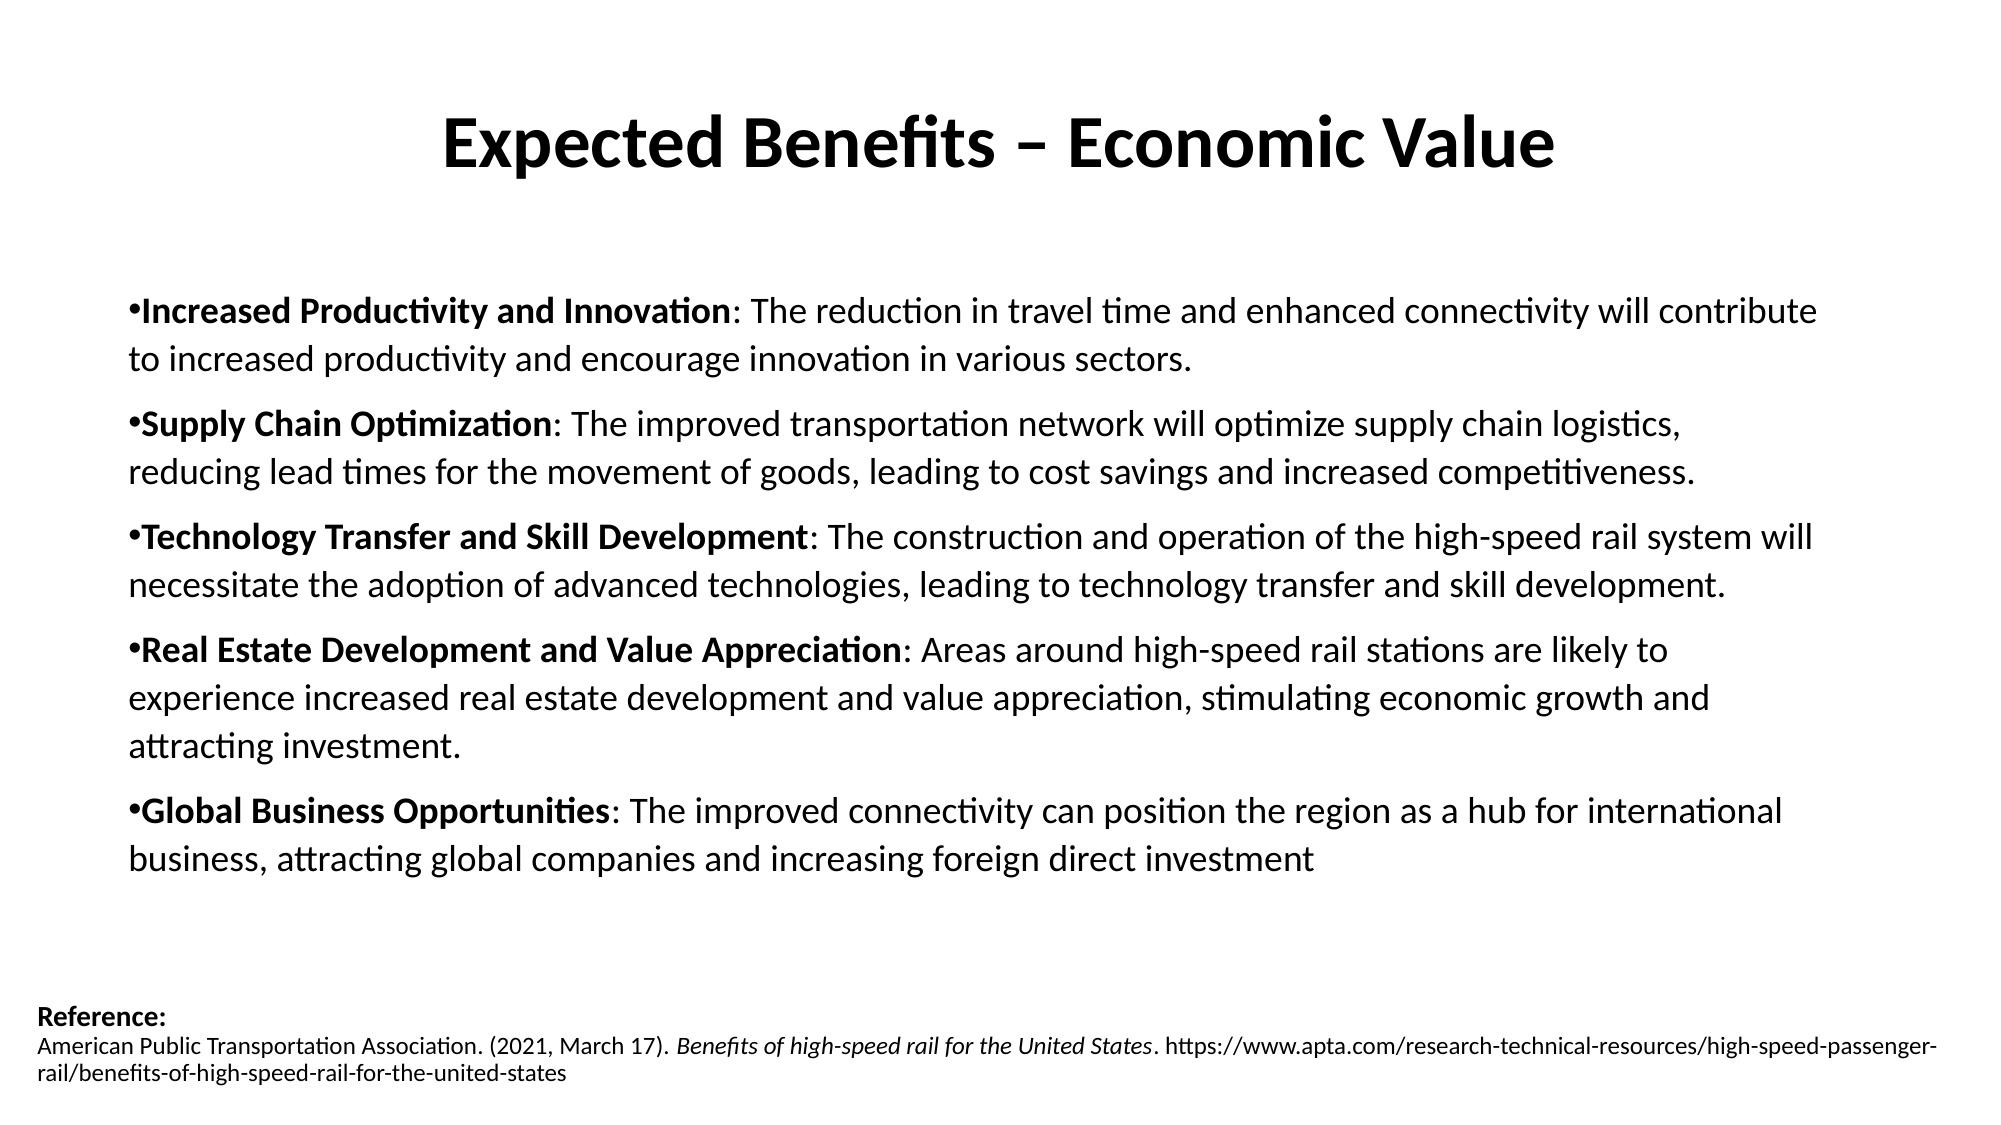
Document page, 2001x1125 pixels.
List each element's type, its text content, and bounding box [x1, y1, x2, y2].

list Increased Productivity and Innovation: The reduction in travel time and enhanced connectivity will contribute to increased productivity and encourage innovation in various sectors. Supply Chain Optimization: The improved transportation network will optimize supply chain logistics, reducing lead times for the movement of goods, leading to cost savings and increased competitiveness. Technology Transfer and Skill Development: The construction and operation of the high-speed rail system will necessitate the adoption of advanced technologies, leading to technology transfer and skill development. Real Estate Development and Value Appreciation: Areas around high-speed rail stations are likely to experience increased real estate development and value appreciation, stimulating economic growth and attracting investment. Global Business Opportunities: The improved connectivity can position the region as a hub for international business, attracting global companies and increasing foreign direct investment [113, 213, 1839, 952]
text_box Reference: American Public Transportation Association. (2021, March 17). Benefits of high-speed rail for the United States. https://www.apta.com/research-technical-resources/high-speed-passenger-rail/benefits-of-high-speed-rail-for-the-united-states [22, 994, 1978, 1102]
title Expected Benefits – Economic Value [137, 52, 1863, 235]
